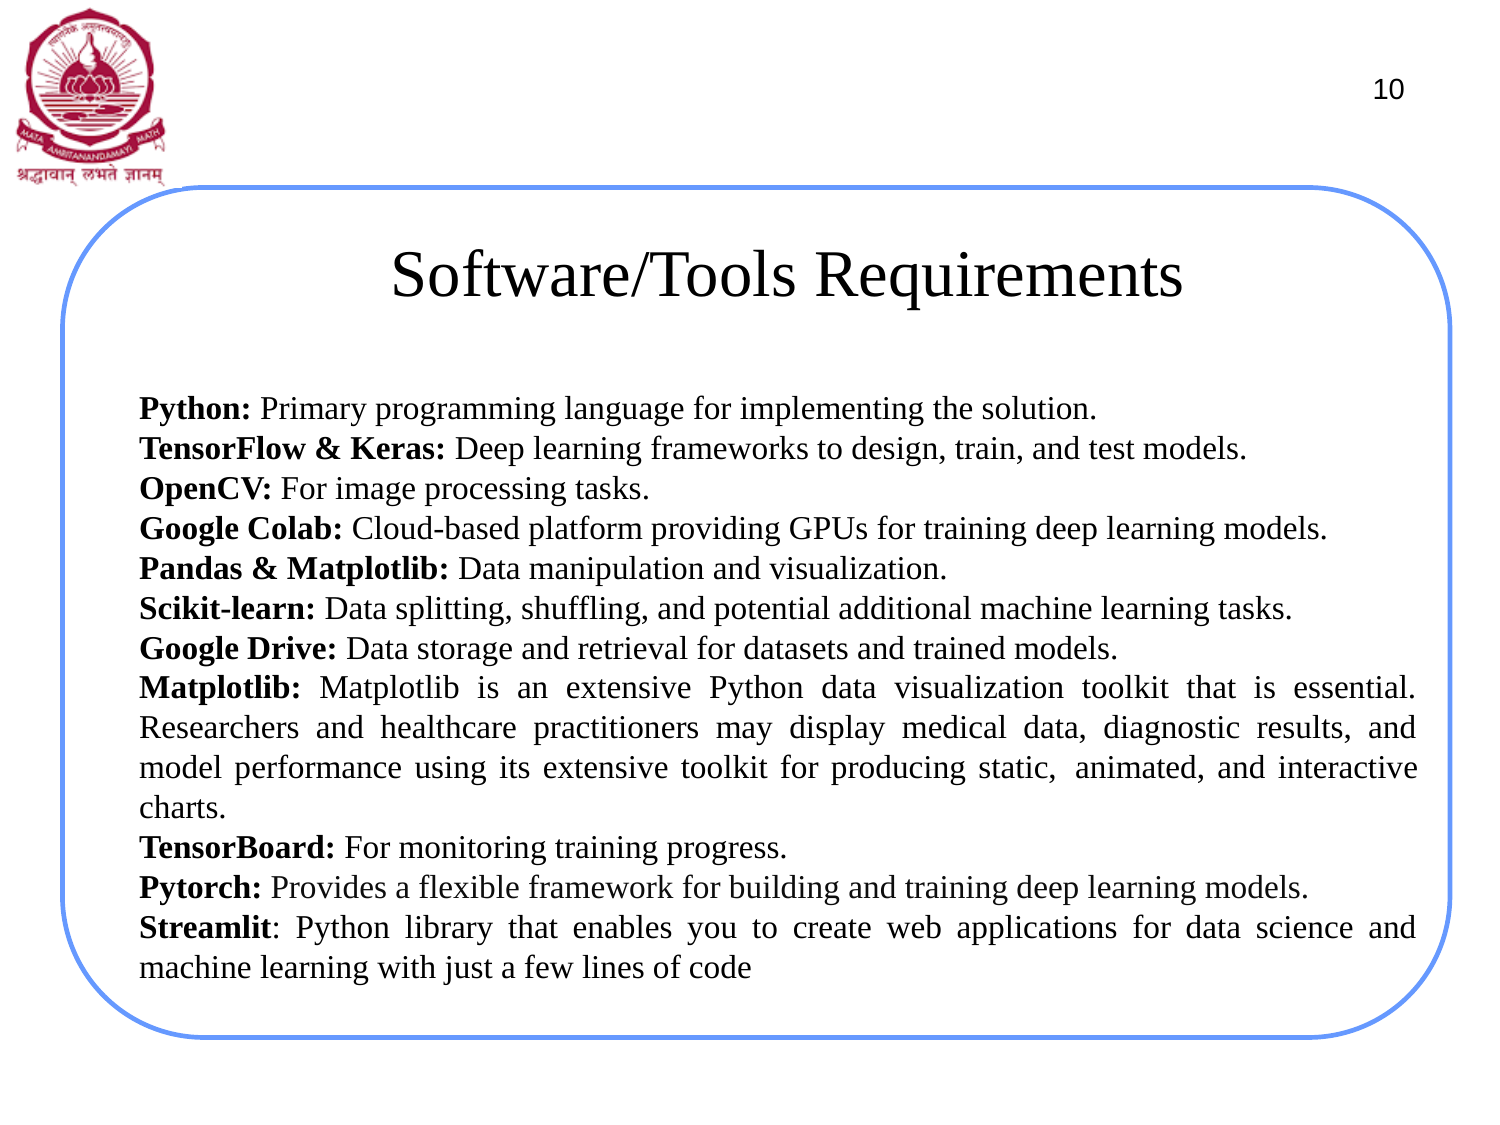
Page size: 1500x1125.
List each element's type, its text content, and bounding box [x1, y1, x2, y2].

picture [0, 6, 182, 188]
title Software/Tools Requirements [188, 196, 1364, 343]
text_box Python: Primary programming language for implementing the solution. TensorFlow & Keras: Deep learning frameworks to design, train, and test models. OpenCV: For image processing tasks. Google Colab: Cloud-based platform providing GPUs for training deep learning models. Pandas & Matplotlib: Data manipulation and visualization. Scikit-learn: Data splitting, shuffling, and potential additional machine learning tasks. Google Drive: Data storage and retrieval for datasets and trained models. Matplotlib: Matplotlib is an extensive Python data visualization toolkit that is essential. Researchers and healthcare practitioners may display medical data, diagnostic results, and model performance using its extensive toolkit for producing static, animated, and interactive charts. TensorBoard: For monitoring training progress. Pytorch: Provides a flexible framework for building and training deep learning models. Streamlit: Python library that enables you to create web applications for data science and machine learning with just a few lines of code [124, 371, 1434, 1001]
slide_number 10 [1364, 62, 1413, 371]
